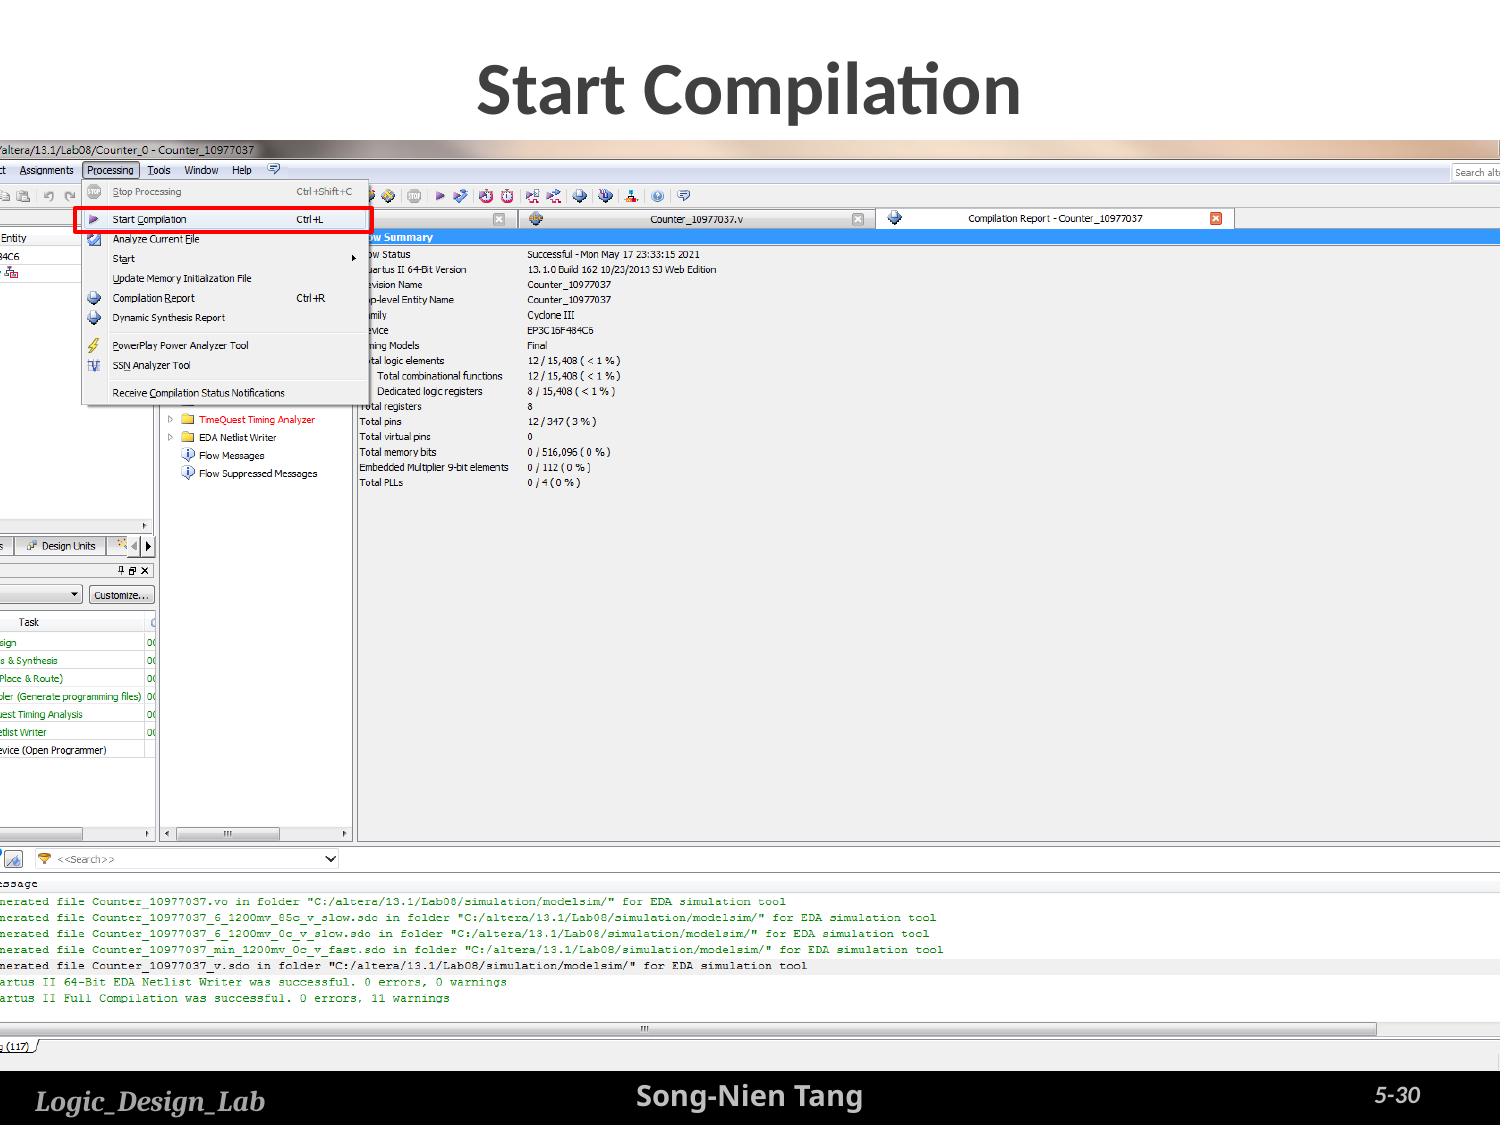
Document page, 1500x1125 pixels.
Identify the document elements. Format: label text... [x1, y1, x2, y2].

slide_number 5-30 [1085, 1080, 1436, 1118]
picture [0, 140, 1500, 1071]
title Start Compilation [75, 7, 1425, 138]
